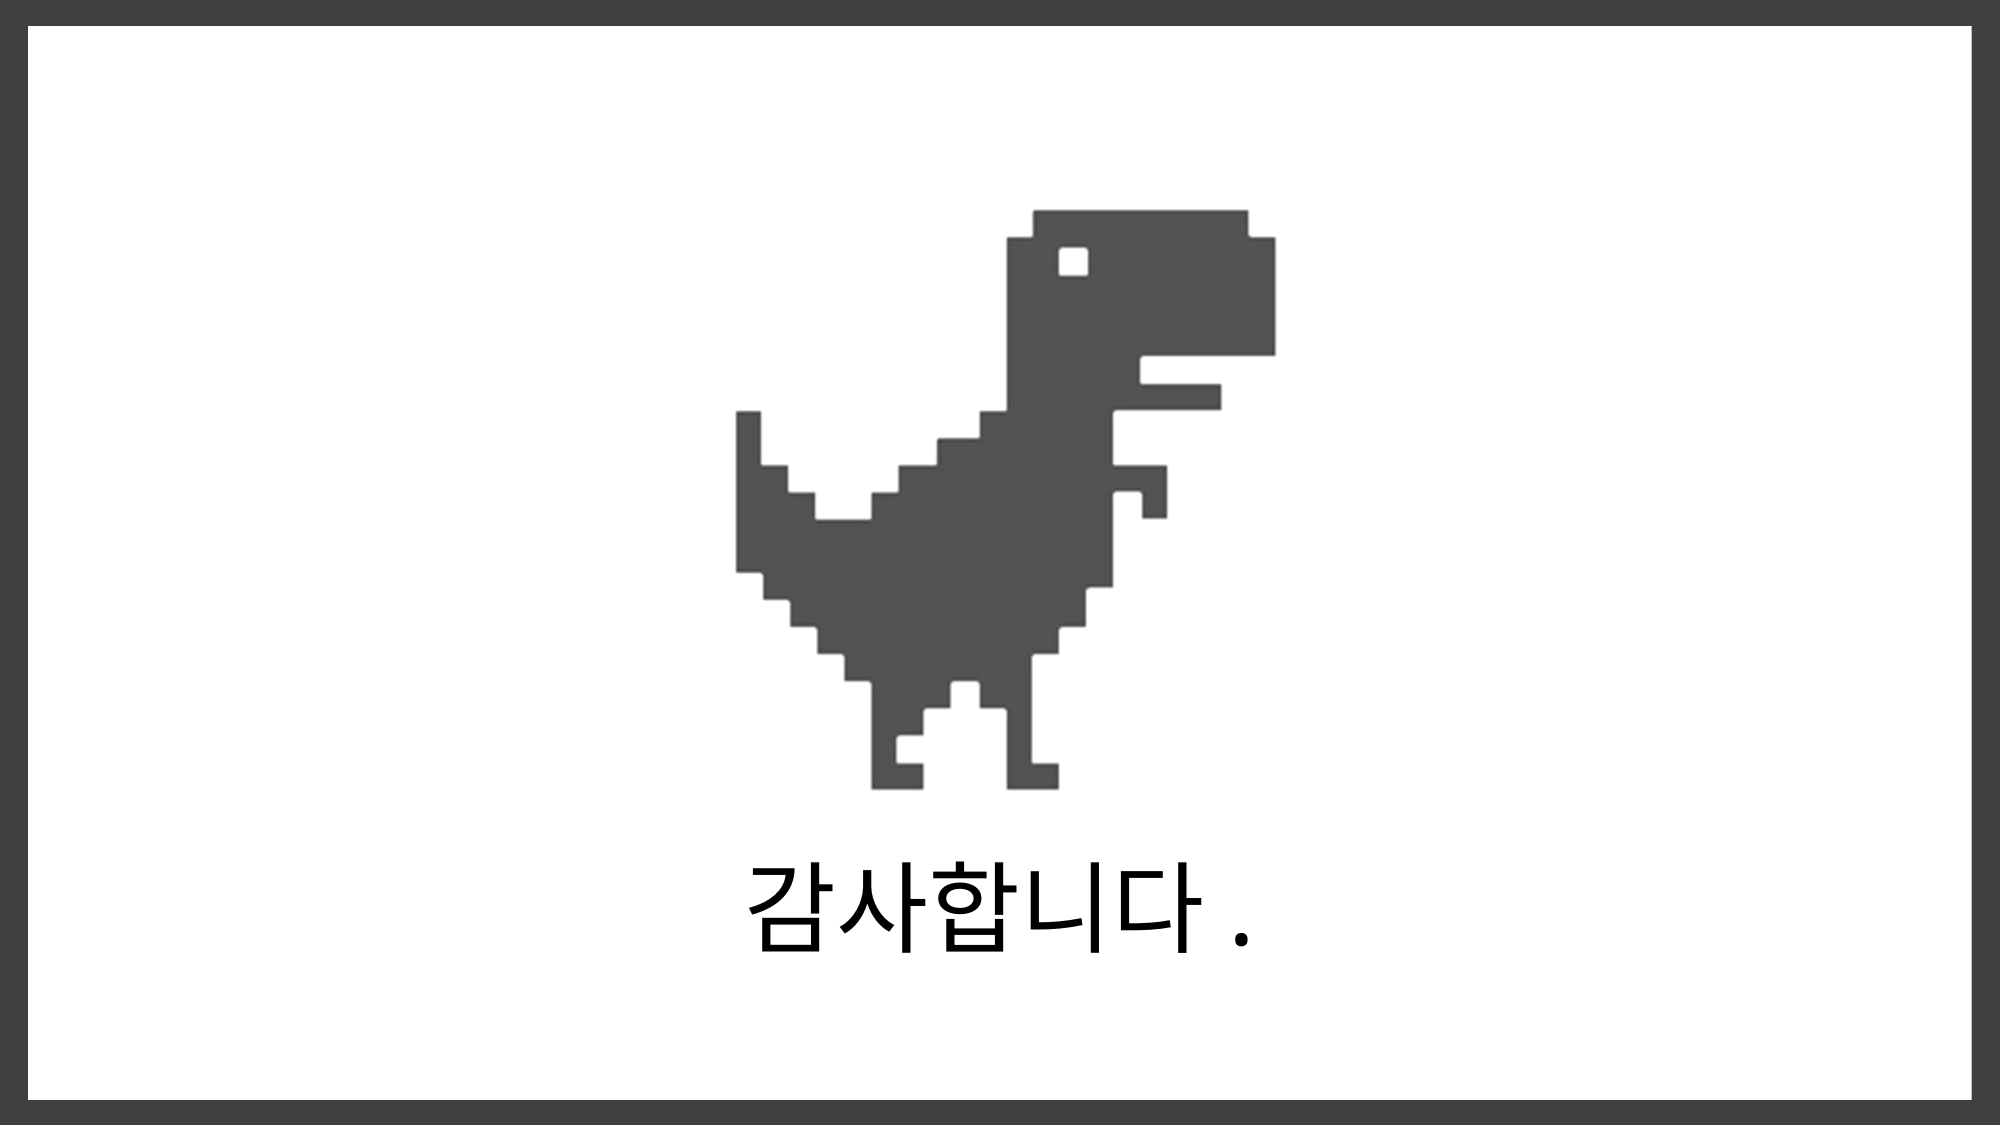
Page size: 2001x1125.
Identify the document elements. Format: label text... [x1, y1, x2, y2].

text_box ㅇㅁㄴ [27, 25, 1973, 1101]
text_box 감사합니다. [729, 907, 1271, 973]
picture [699, 94, 2000, 907]
